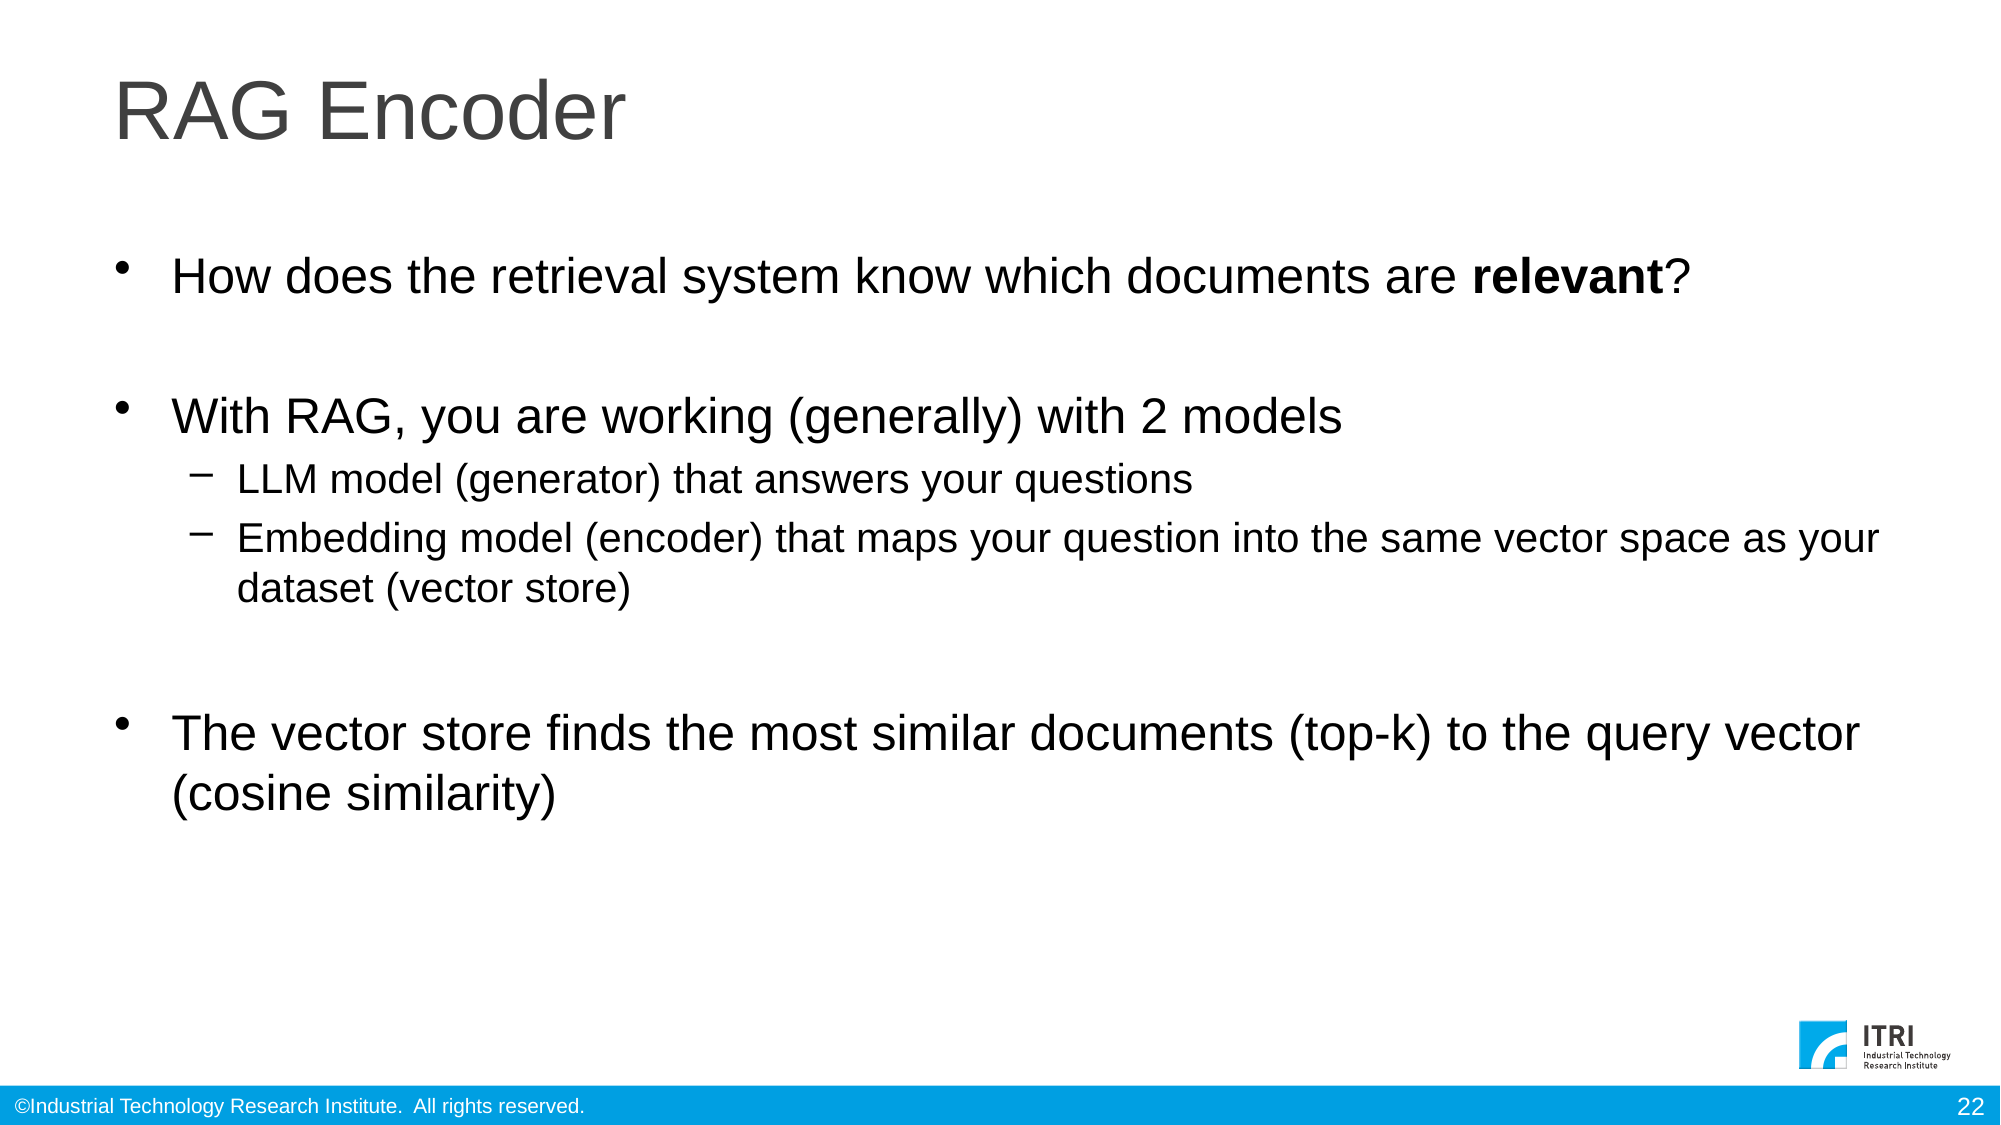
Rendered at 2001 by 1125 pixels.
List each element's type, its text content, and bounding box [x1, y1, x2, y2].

title RAG Encoder [98, 48, 1930, 198]
slide_number 22 [1874, 1085, 2000, 1125]
list How does the retrieval system know which documents are relevant? With RAG, you are working (generally) with 2 models LLM model (generator) that answers your questions Embedding model (encoder) that maps your question into the same vector space as your dataset (vector store) The vector store finds the most similar documents (top-k) to the query vector (cosine similarity) [99, 236, 1930, 1017]
